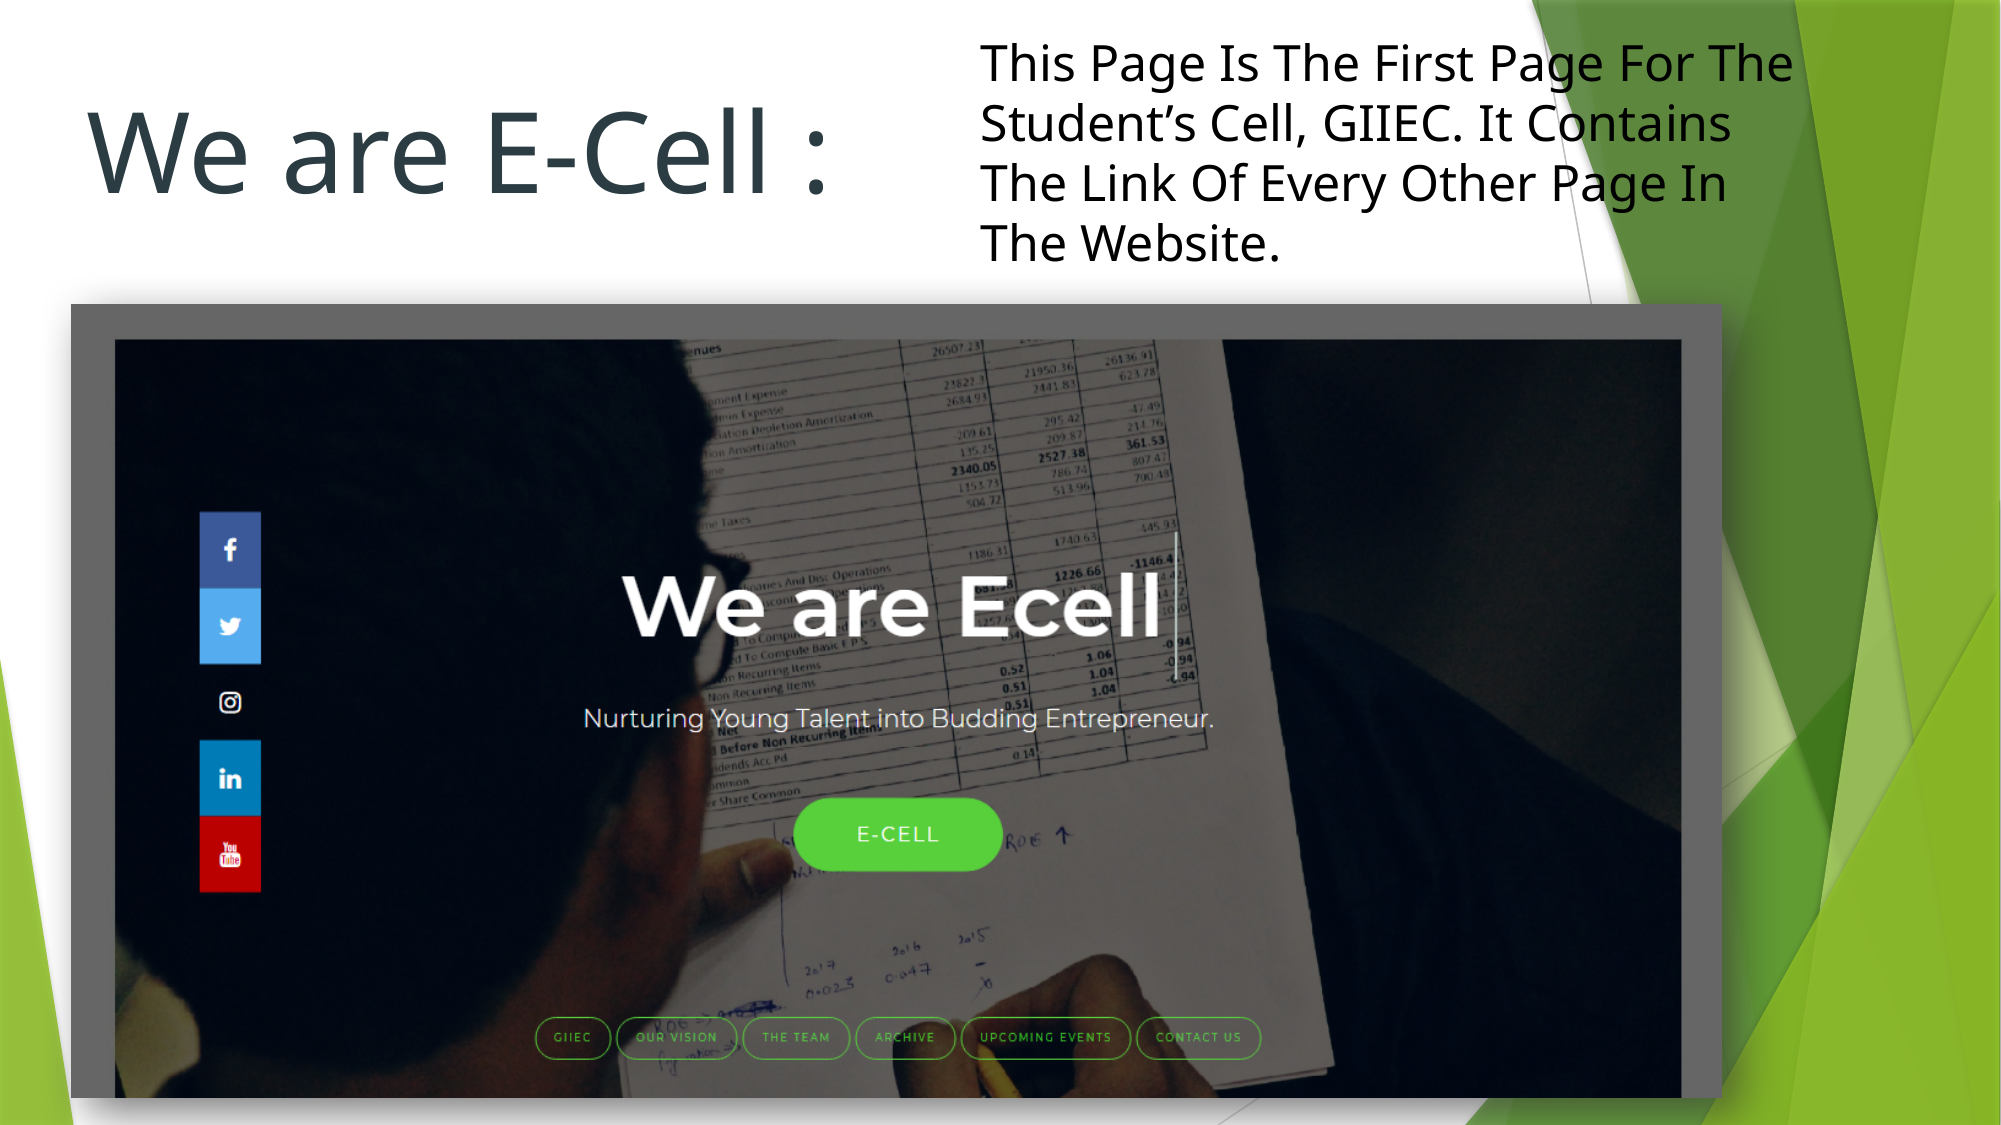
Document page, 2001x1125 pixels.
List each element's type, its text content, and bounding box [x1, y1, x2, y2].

text_box This Page Is The First Page For The Student’s Cell, GIIEC. It Contains The Link Of Every Other Page In The Website. [965, 24, 1841, 280]
picture [71, 303, 1723, 1098]
text_box We are E-Cell : [71, 73, 965, 224]
